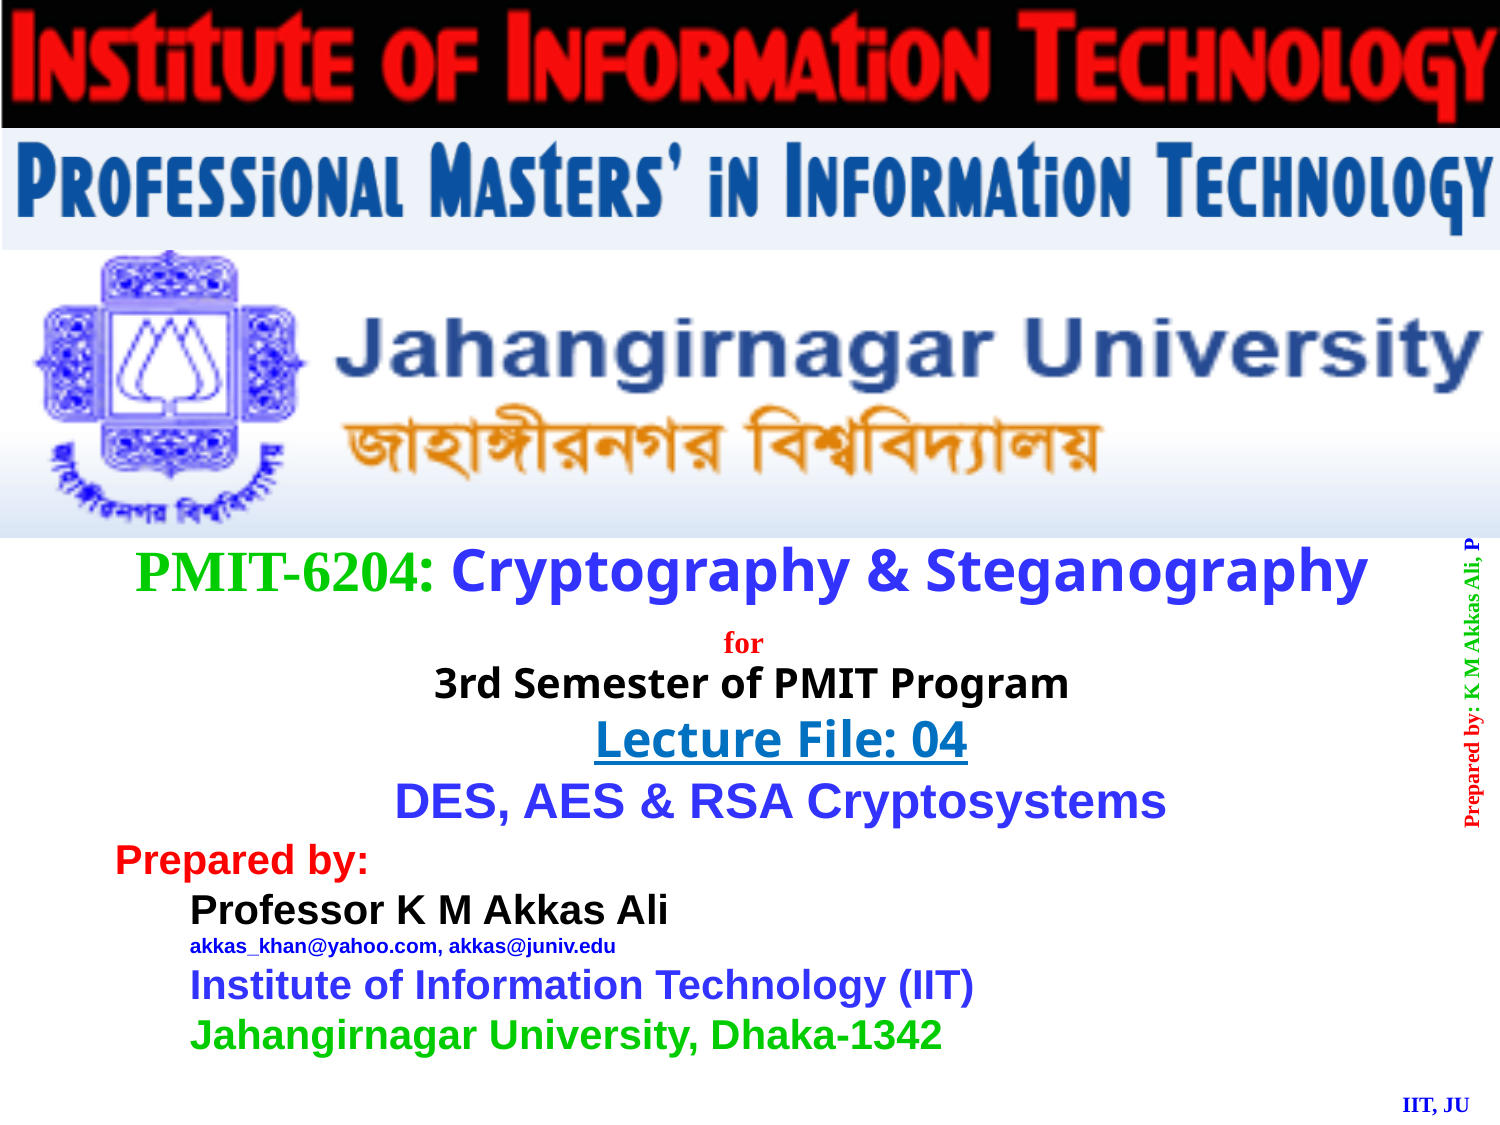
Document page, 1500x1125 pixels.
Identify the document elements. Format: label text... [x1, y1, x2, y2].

text_box Prepared by: Professor K M Akkas Ali akkas_khan@yahoo.com, akkas@juniv.edu Institute of Information Technology (IIT) Jahangirnagar University, Dhaka-1342 [99, 825, 1025, 1065]
text_box Lecture File: 04 DES, AES & RSA Cryptosystems [149, 714, 1413, 837]
text_box PMIT-6204: Cryptography & Steganography for 3rd Semester of PMIT Program [2, 544, 1500, 714]
picture [0, 0, 1500, 538]
